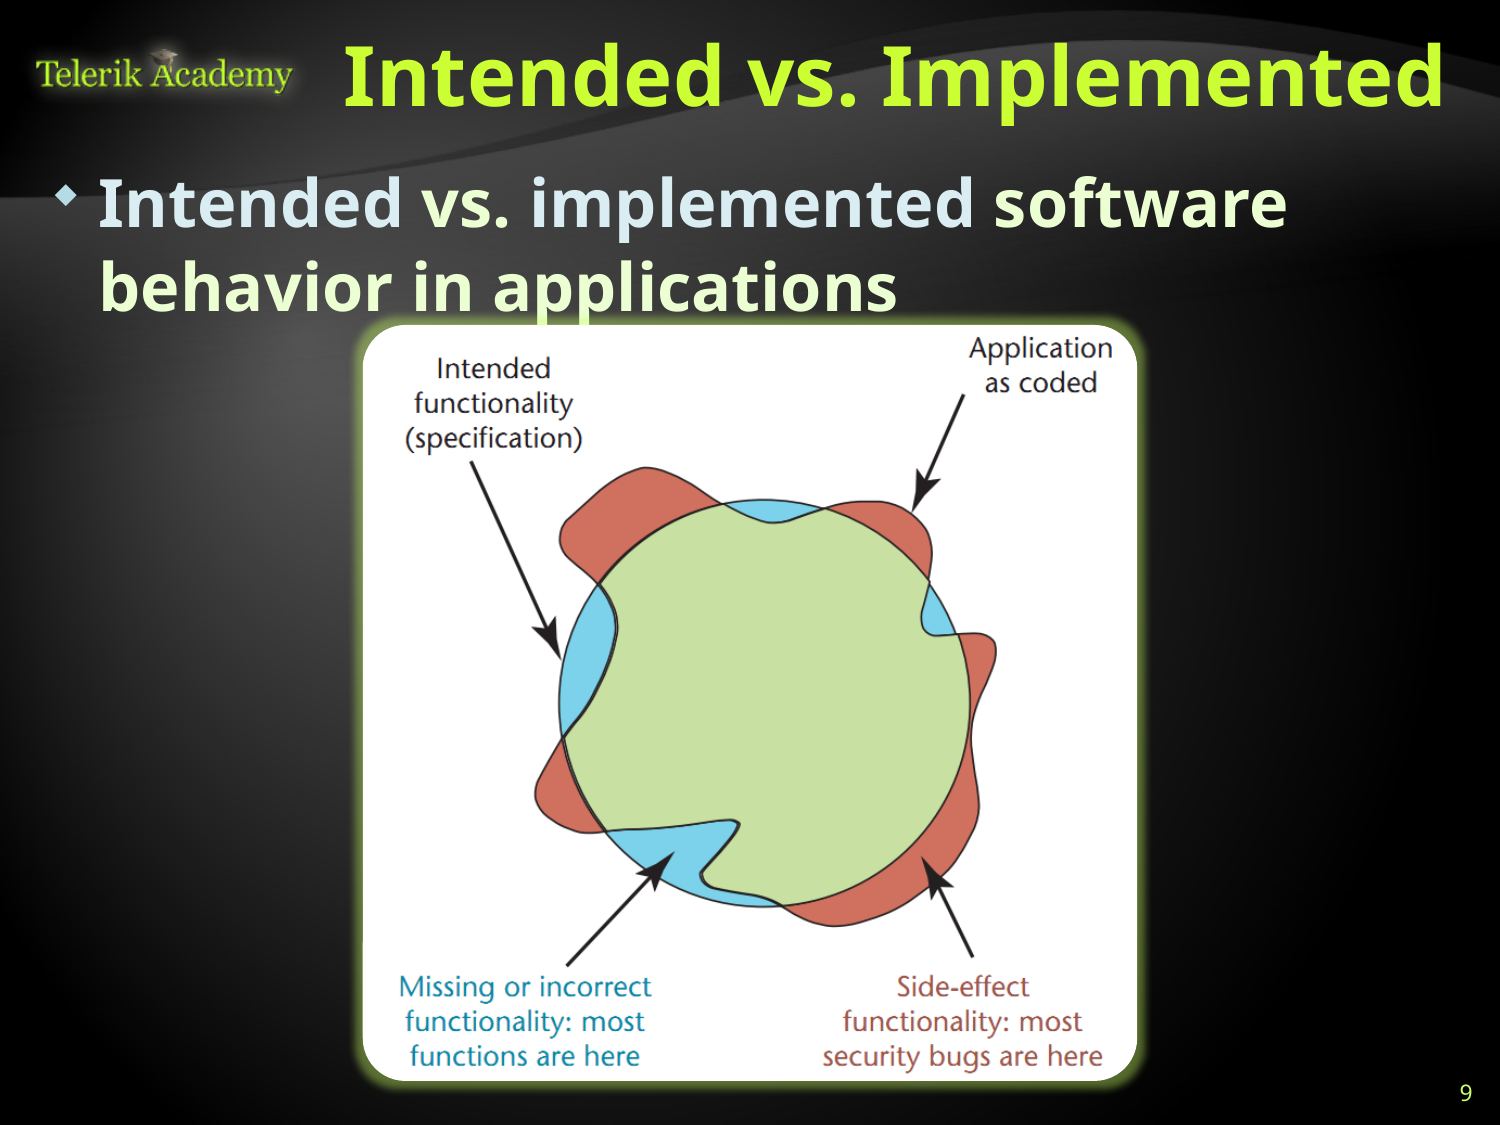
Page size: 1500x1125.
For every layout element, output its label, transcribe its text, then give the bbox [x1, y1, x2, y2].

list Intended vs. implemented software behavior in applications [37, 149, 1463, 1075]
slide_number 9 [1412, 1074, 1488, 1113]
picture [0, 0, 1500, 1125]
title Intended vs. Implemented [300, 12, 1463, 149]
